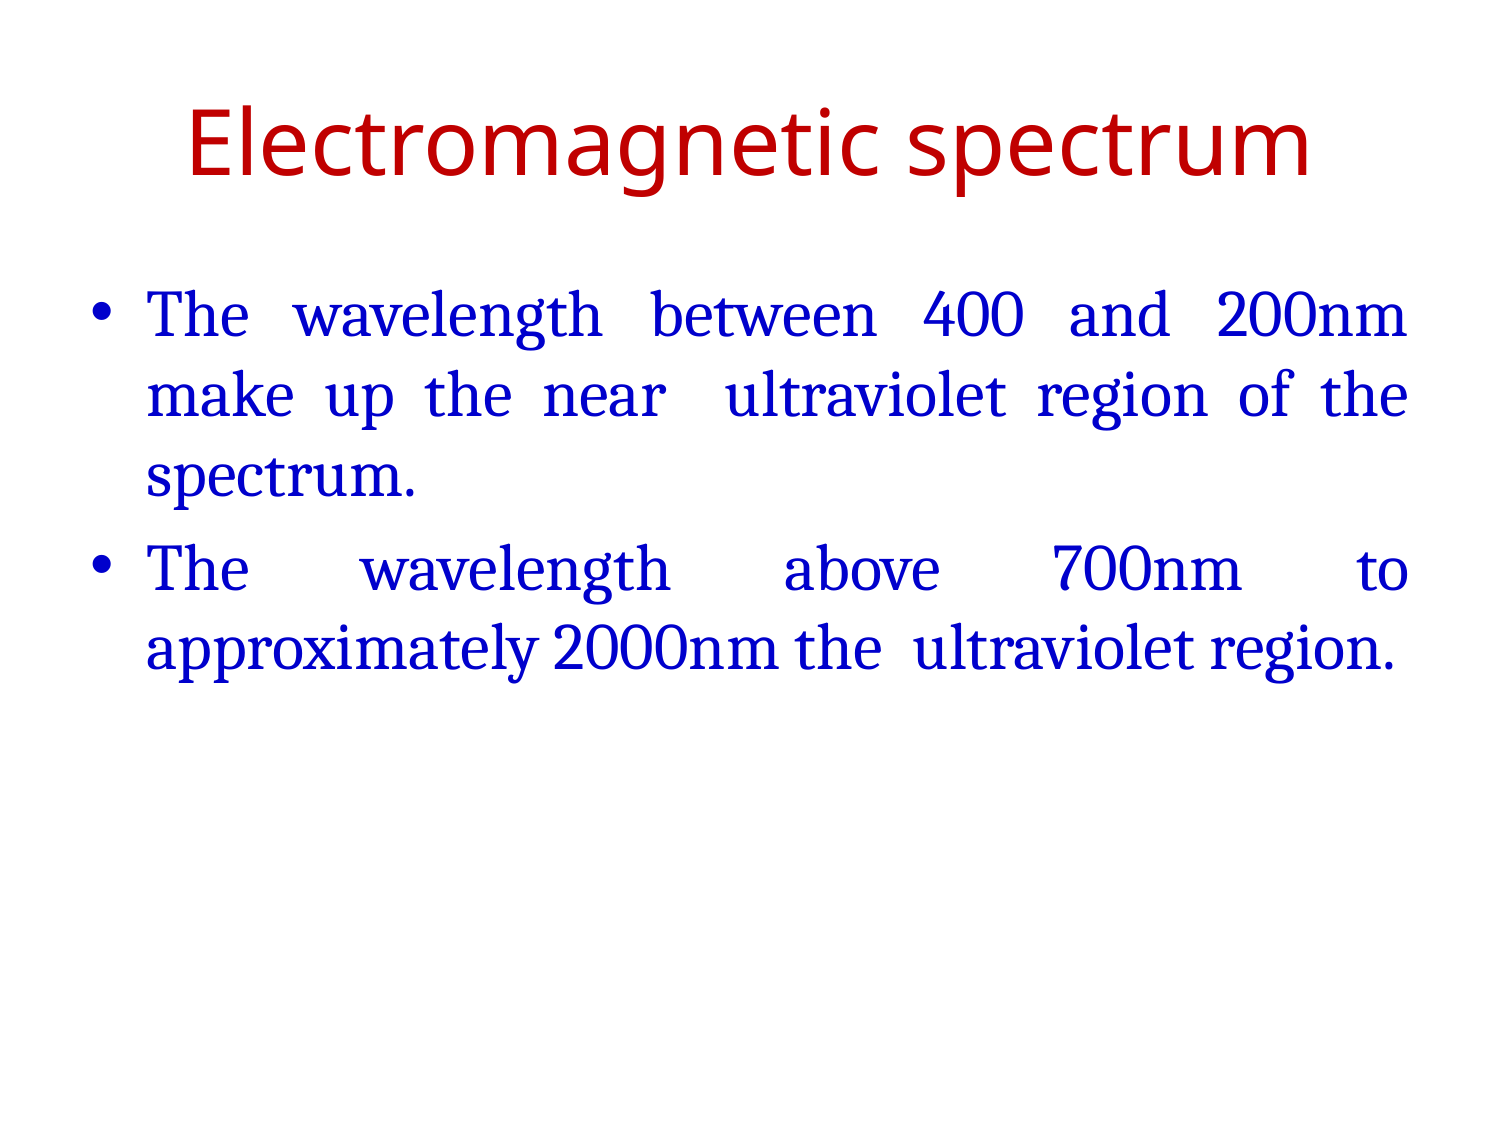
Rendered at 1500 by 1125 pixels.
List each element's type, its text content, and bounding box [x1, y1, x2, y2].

title Electromagnetic spectrum [75, 45, 1425, 233]
list The wavelength between 400 and 200nm make up the near ultraviolet region of the spectrum. The wavelength above 700nm to approximately 2000nm the ultraviolet region. [75, 262, 1425, 775]
